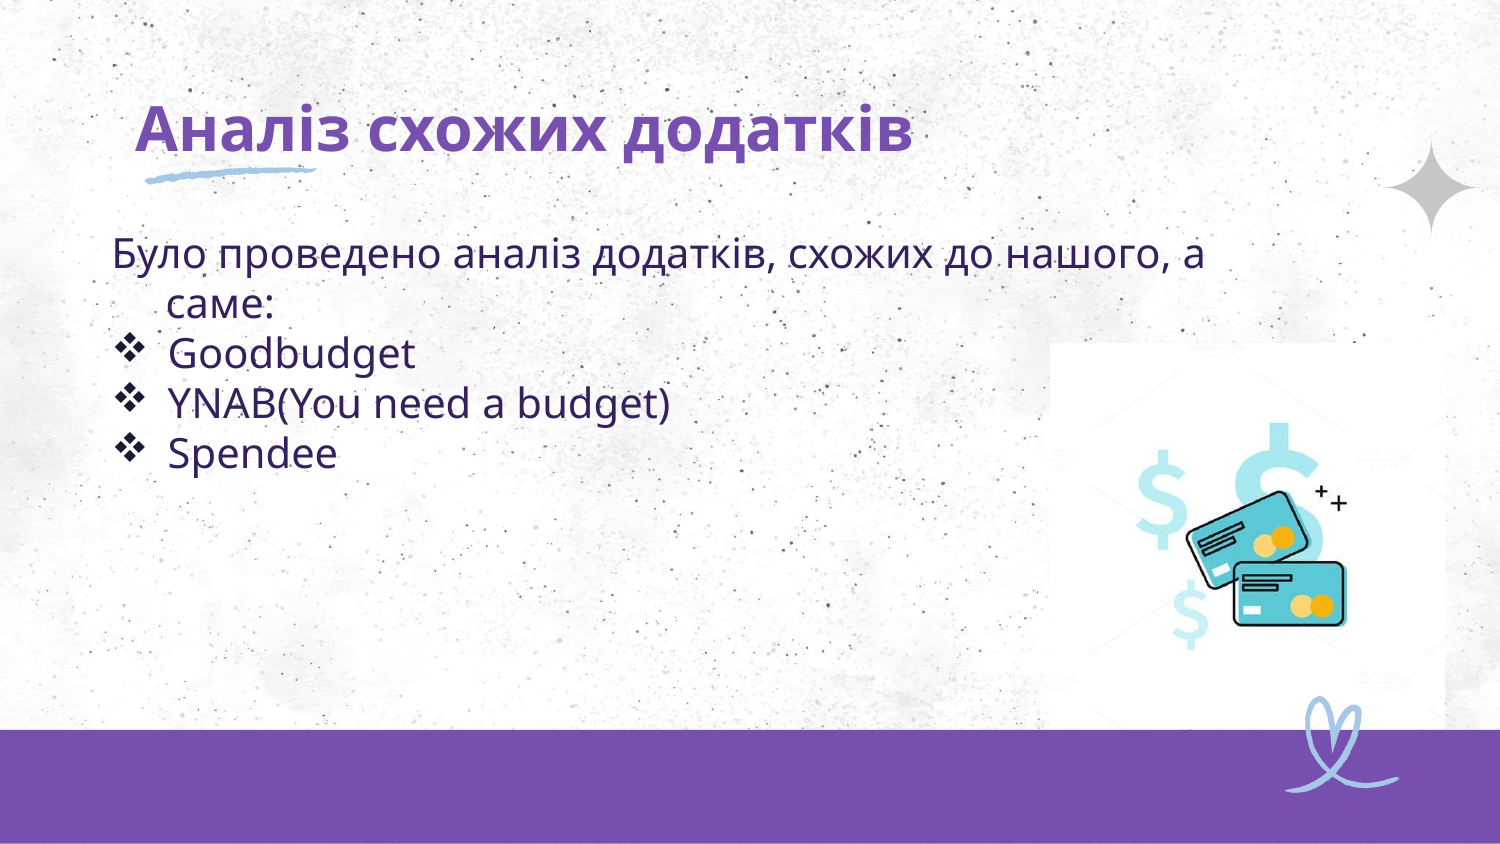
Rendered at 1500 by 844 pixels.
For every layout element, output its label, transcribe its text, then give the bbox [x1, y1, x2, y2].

picture [0, 0, 1500, 730]
title Аналіз схожих додатків [120, 73, 1050, 168]
subtitle Було проведено аналіз додатків, схожих до нашого, а саме: Goodbudget YNAB(You need a budget) Spendee [75, 212, 1298, 605]
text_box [1284, 695, 1401, 794]
text_box [1382, 139, 1480, 236]
text_box [144, 167, 317, 185]
